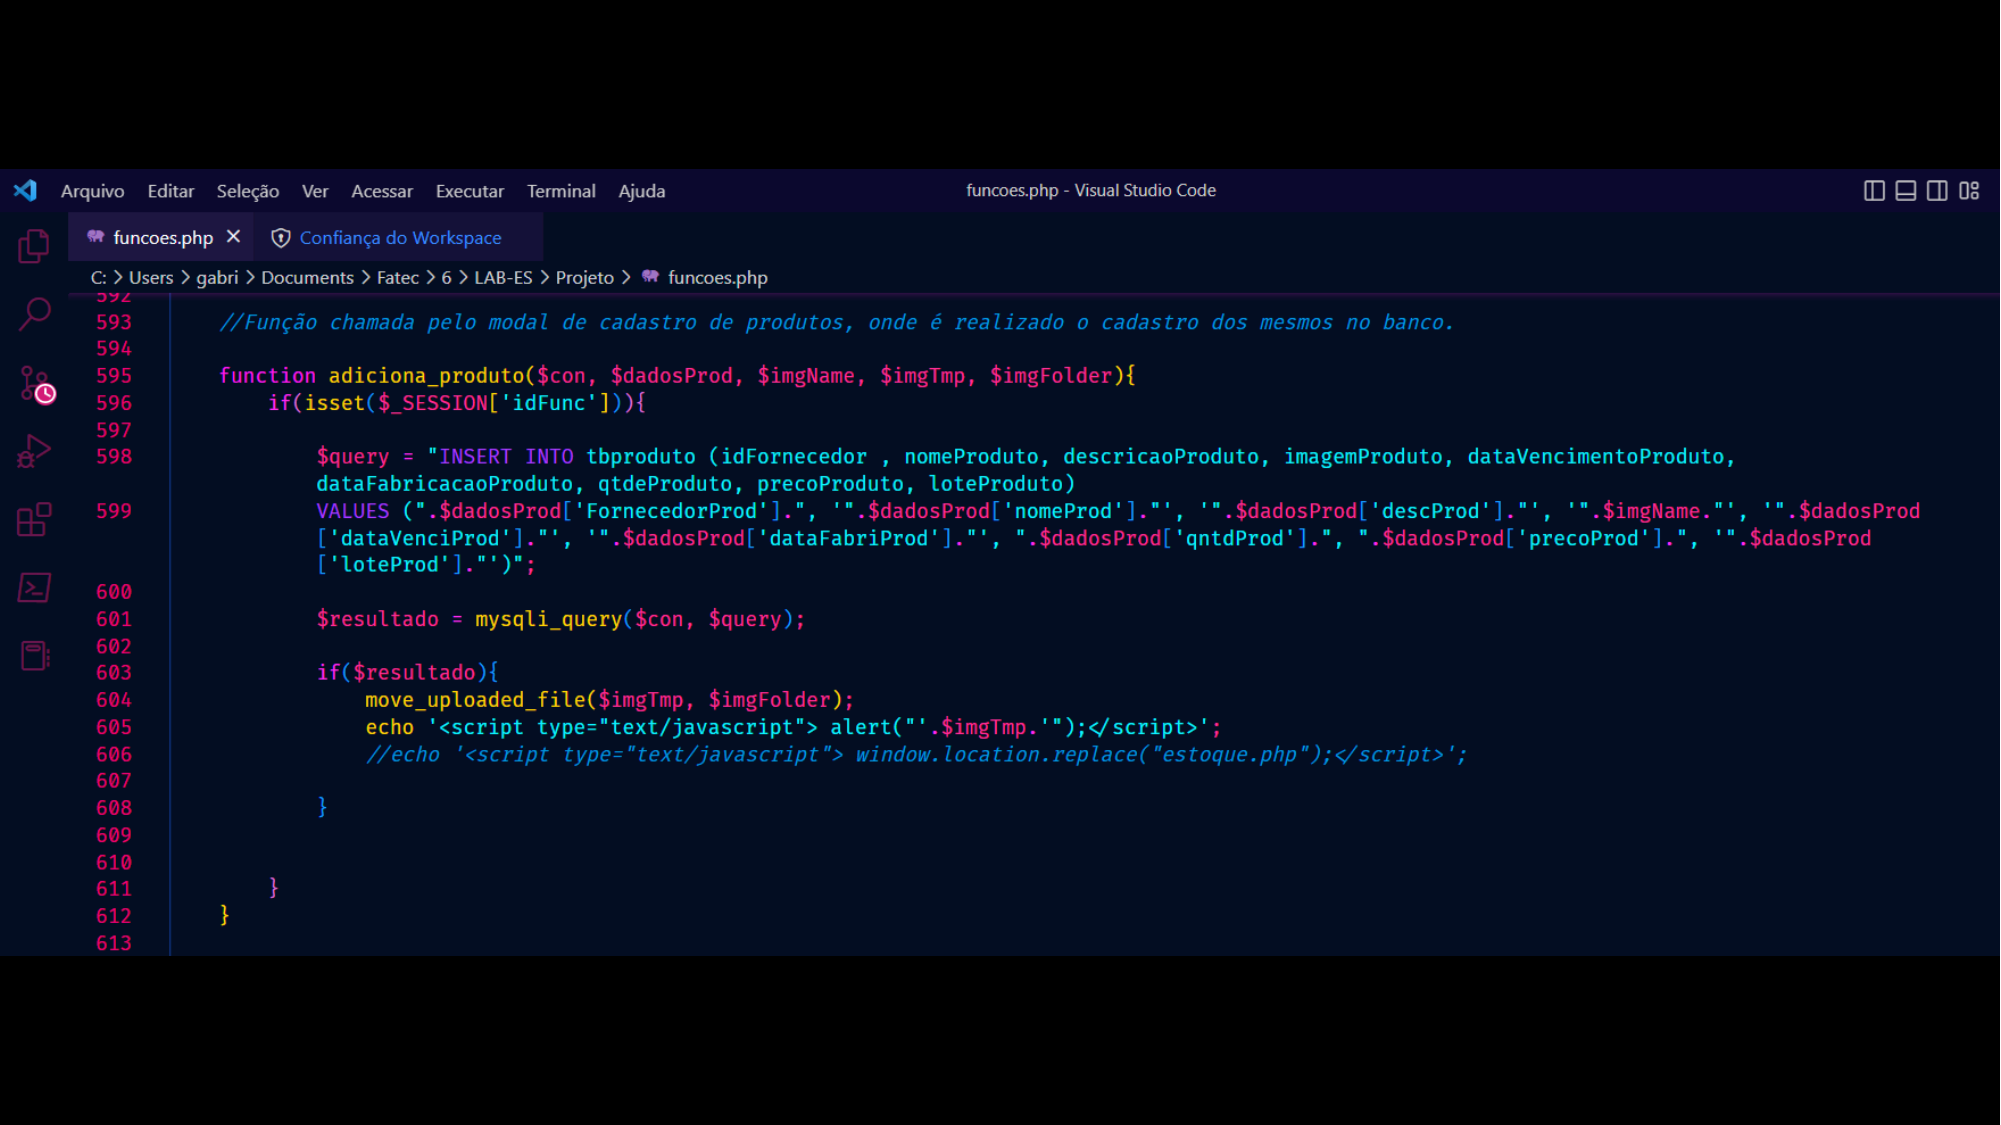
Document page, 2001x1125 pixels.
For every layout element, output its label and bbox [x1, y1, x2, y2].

picture [0, 169, 2000, 956]
